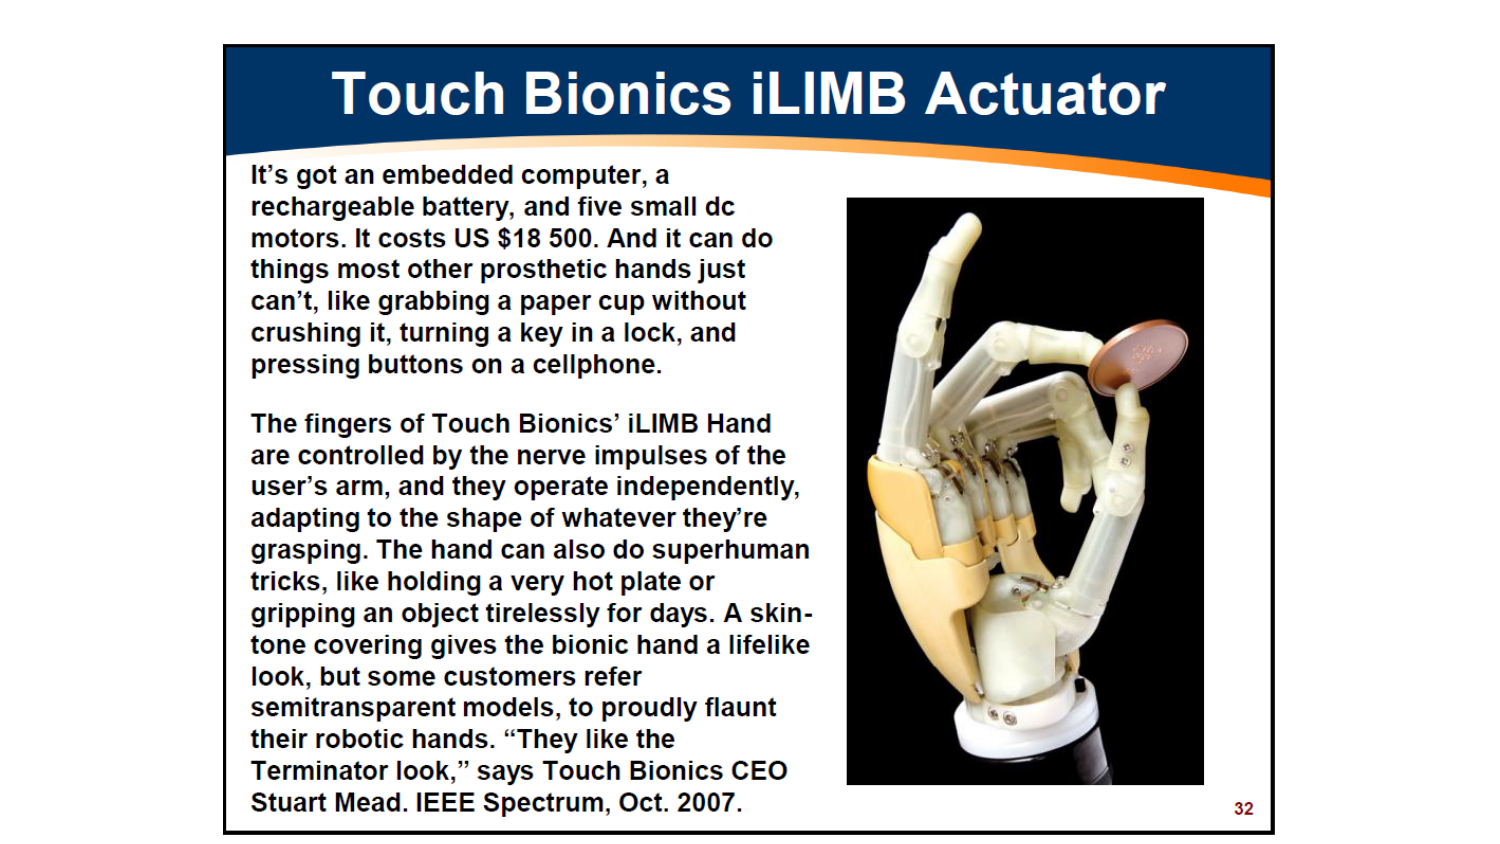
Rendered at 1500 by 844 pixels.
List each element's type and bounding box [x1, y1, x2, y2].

picture [222, 42, 1278, 837]
